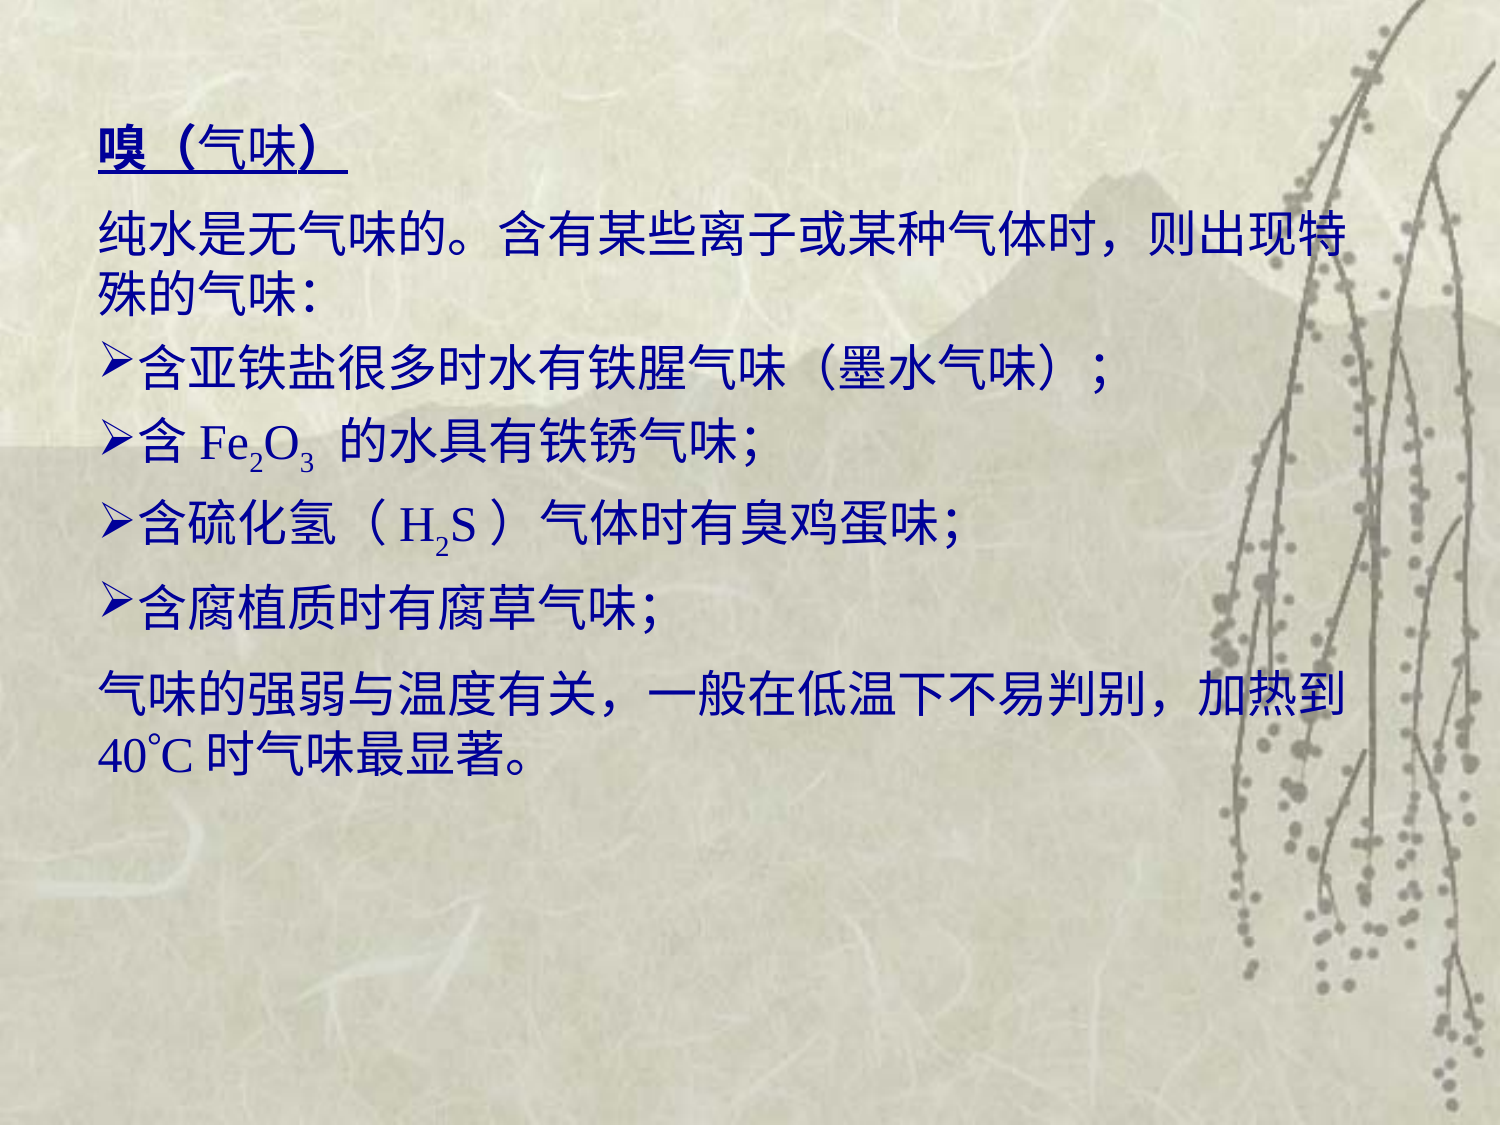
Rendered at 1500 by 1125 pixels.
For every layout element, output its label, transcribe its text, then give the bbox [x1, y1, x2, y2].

picture [0, 0, 1500, 1125]
text_box 嗅（气味） 纯水是无气味的。含有某些离子或某种气体时，则出现特殊的气味： 含亚铁盐很多时水有铁腥气味（墨水气味）； 含Fe2O3 的水具有铁锈气味； 含硫化氢（H2S）气体时有臭鸡蛋味； 含腐植质时有腐草气味； 气味的强弱与温度有关，一般在低温下不易判别，加热到40C时气味最显著。 [82, 109, 1394, 790]
